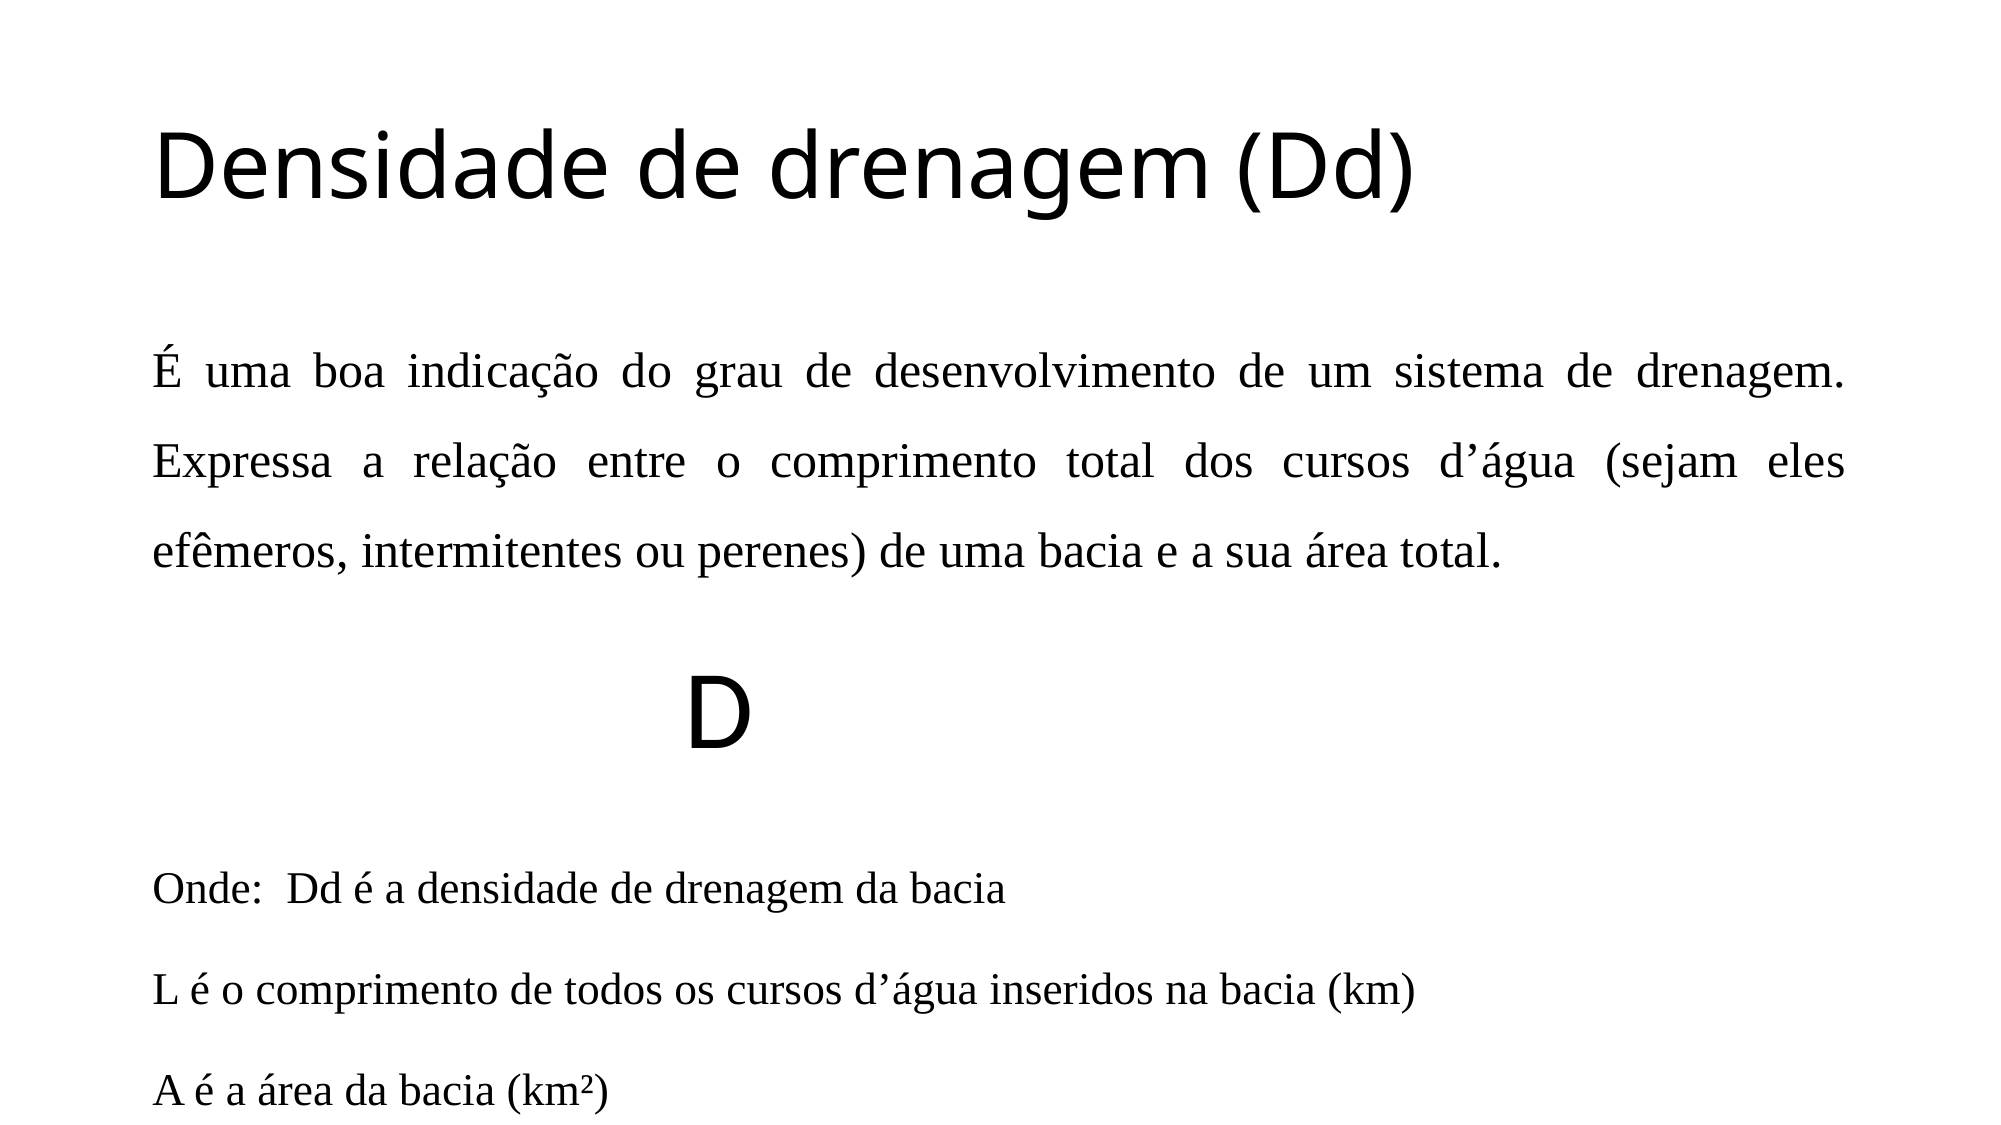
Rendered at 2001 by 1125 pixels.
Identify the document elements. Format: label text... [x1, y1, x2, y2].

title Densidade de drenagem (Dd) [137, 59, 1863, 278]
list É uma boa indicação do grau de desenvolvimento de um sistema de drenagem. Expressa a relação entre o comprimento total dos cursos d’água (sejam eles efêmeros, intermitentes ou perenes) de uma bacia e a sua área total. [137, 299, 1863, 600]
text_box Onde: Dd é a densidade de drenagem da bacia L é o comprimento de todos os cursos d’água inseridos na bacia (km) A é a área da bacia (km²) [137, 823, 1863, 1124]
